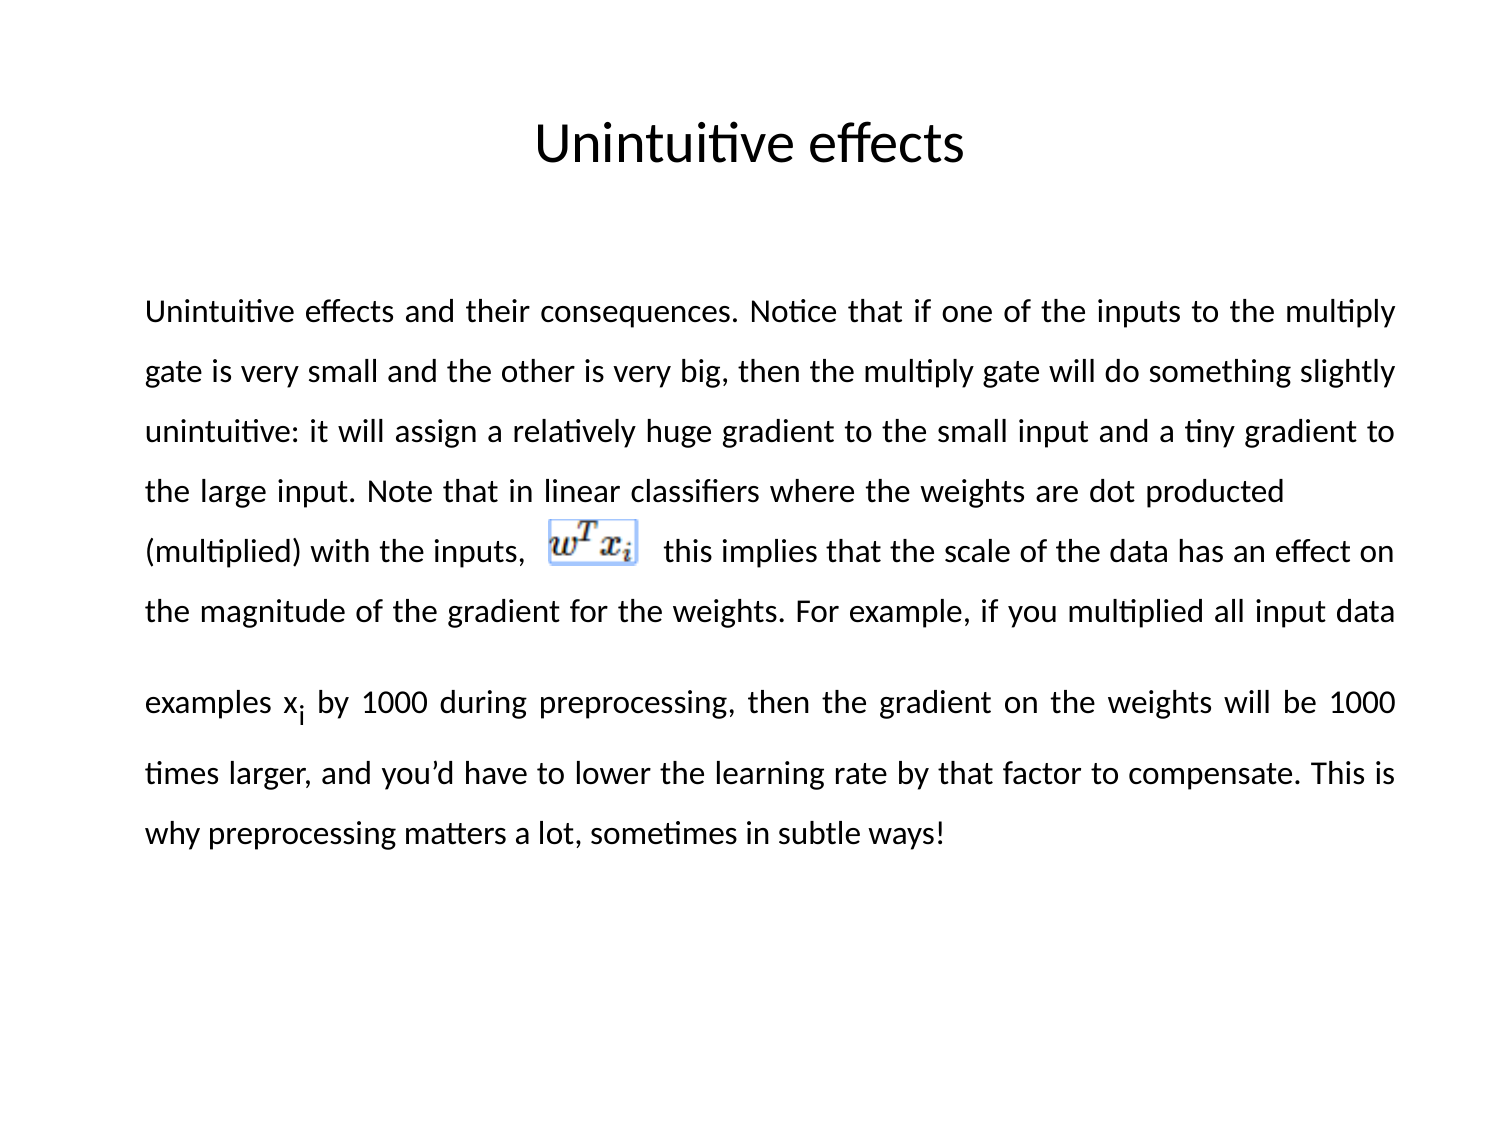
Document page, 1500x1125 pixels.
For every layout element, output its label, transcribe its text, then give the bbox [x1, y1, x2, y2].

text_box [130, 261, 1413, 823]
title Unintuitive effects [75, 45, 1425, 233]
